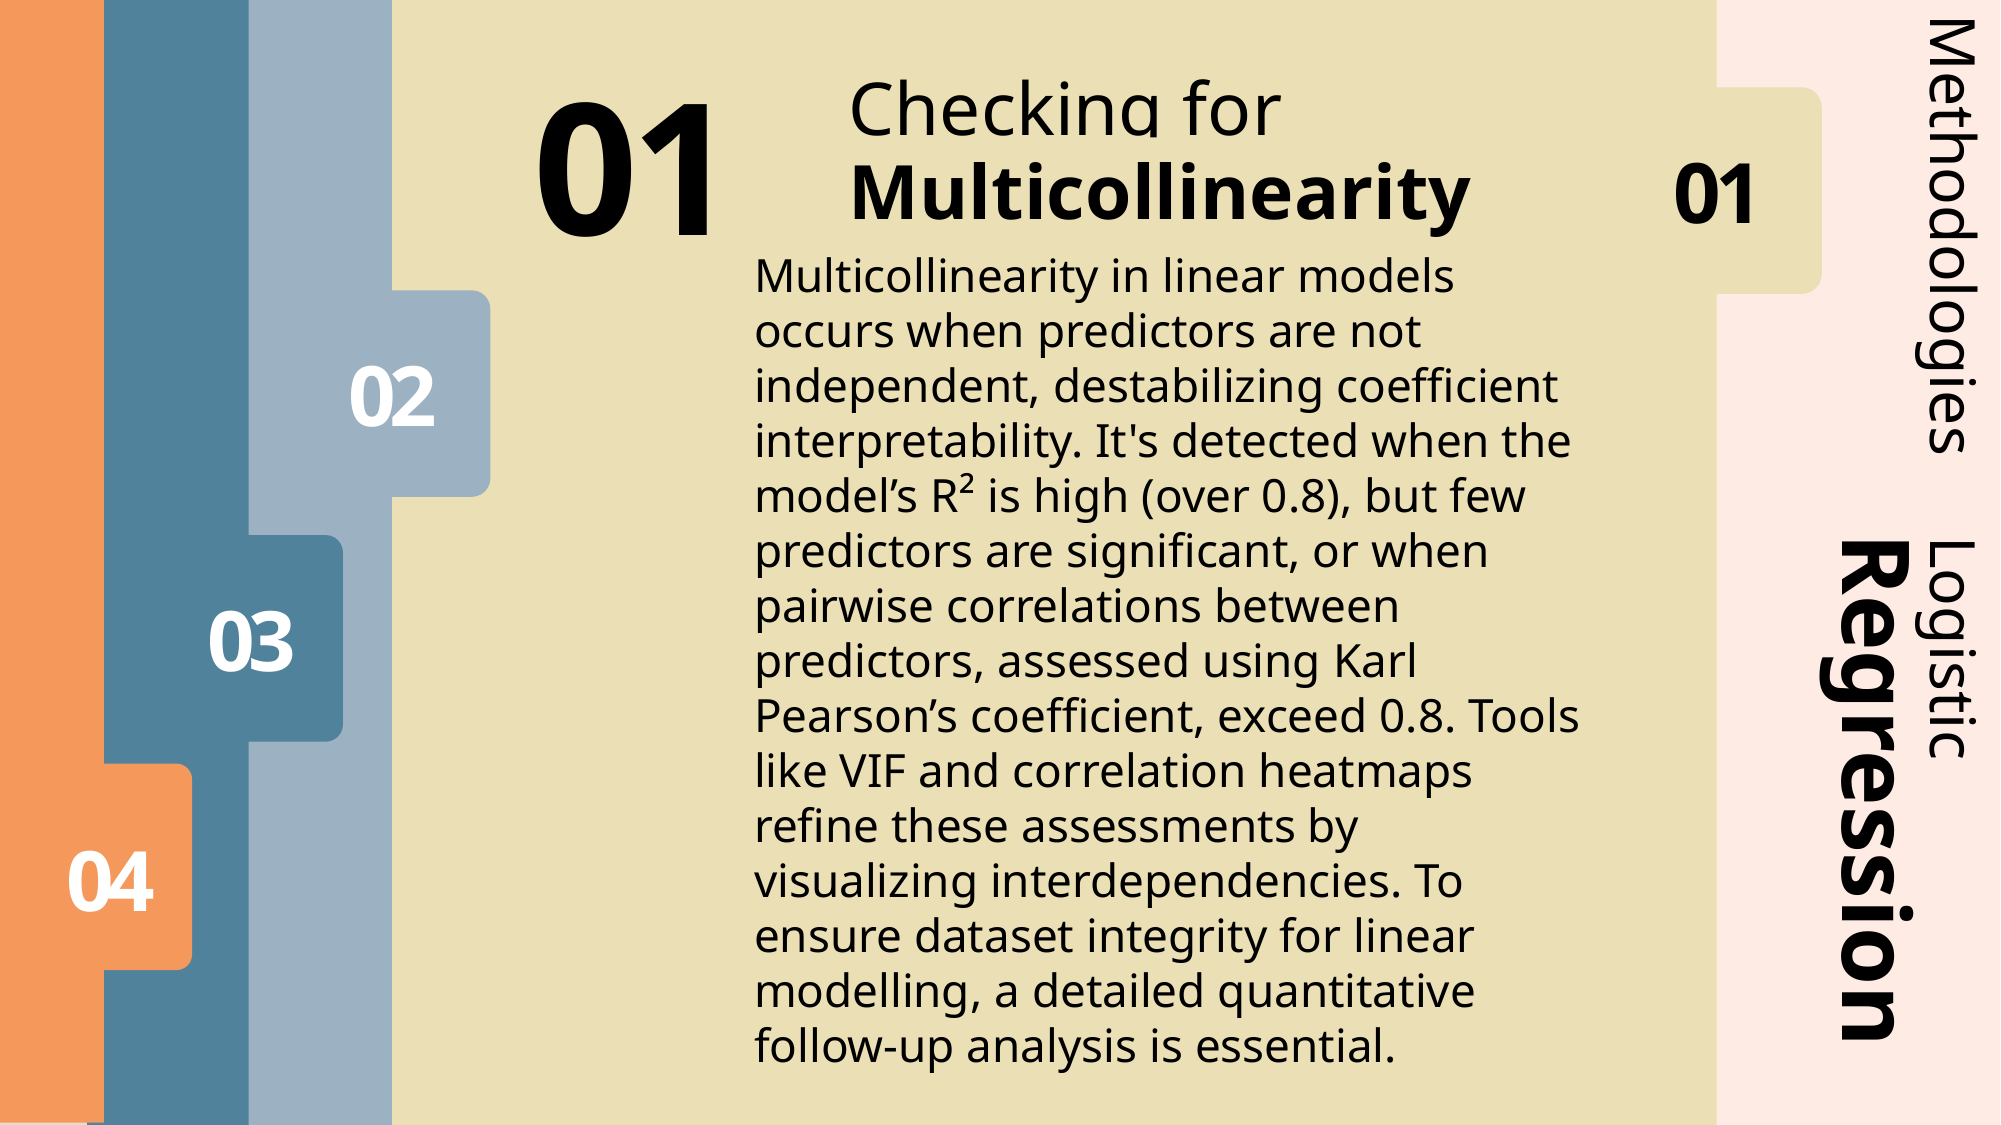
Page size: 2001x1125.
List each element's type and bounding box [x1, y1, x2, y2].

text_box [1814, 0, 2000, 1125]
text_box [491, 0, 1814, 1125]
text_box [344, 0, 491, 1125]
text_box [190, 0, 344, 1125]
text_box [0, 0, 193, 1124]
